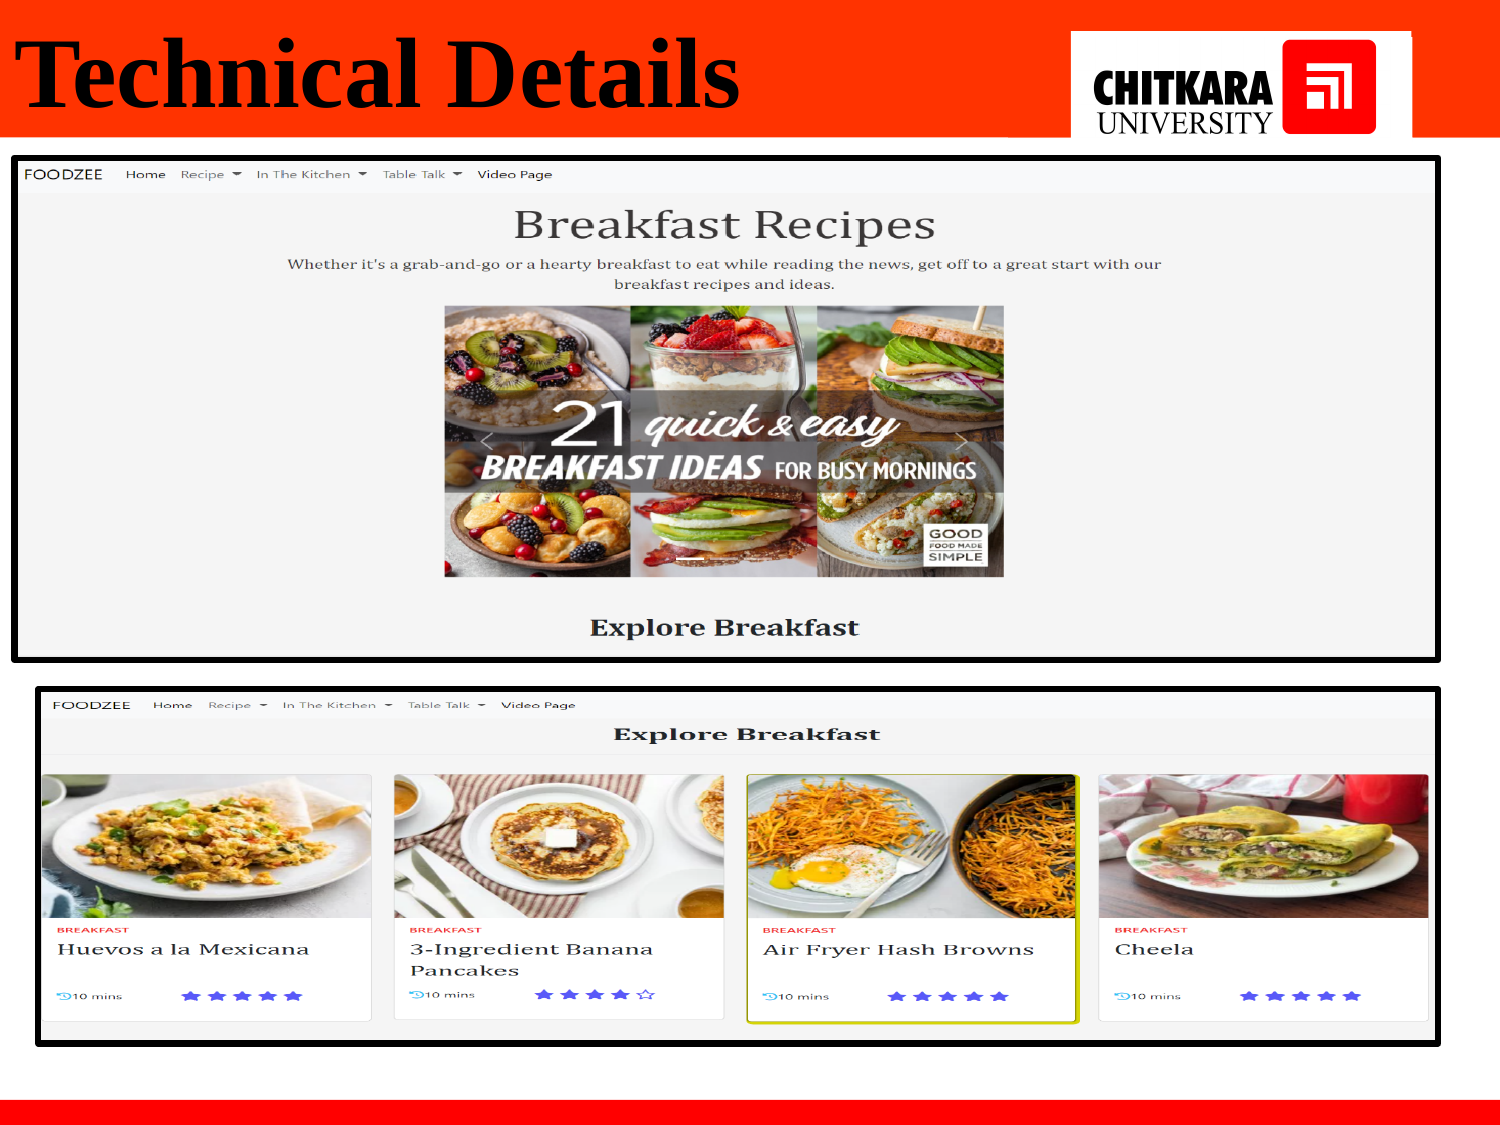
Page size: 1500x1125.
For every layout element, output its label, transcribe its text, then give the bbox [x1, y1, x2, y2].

picture [41, 692, 1436, 1041]
picture [17, 160, 1436, 658]
picture [1074, 37, 1391, 138]
text_box Technical Details [0, 0, 886, 135]
